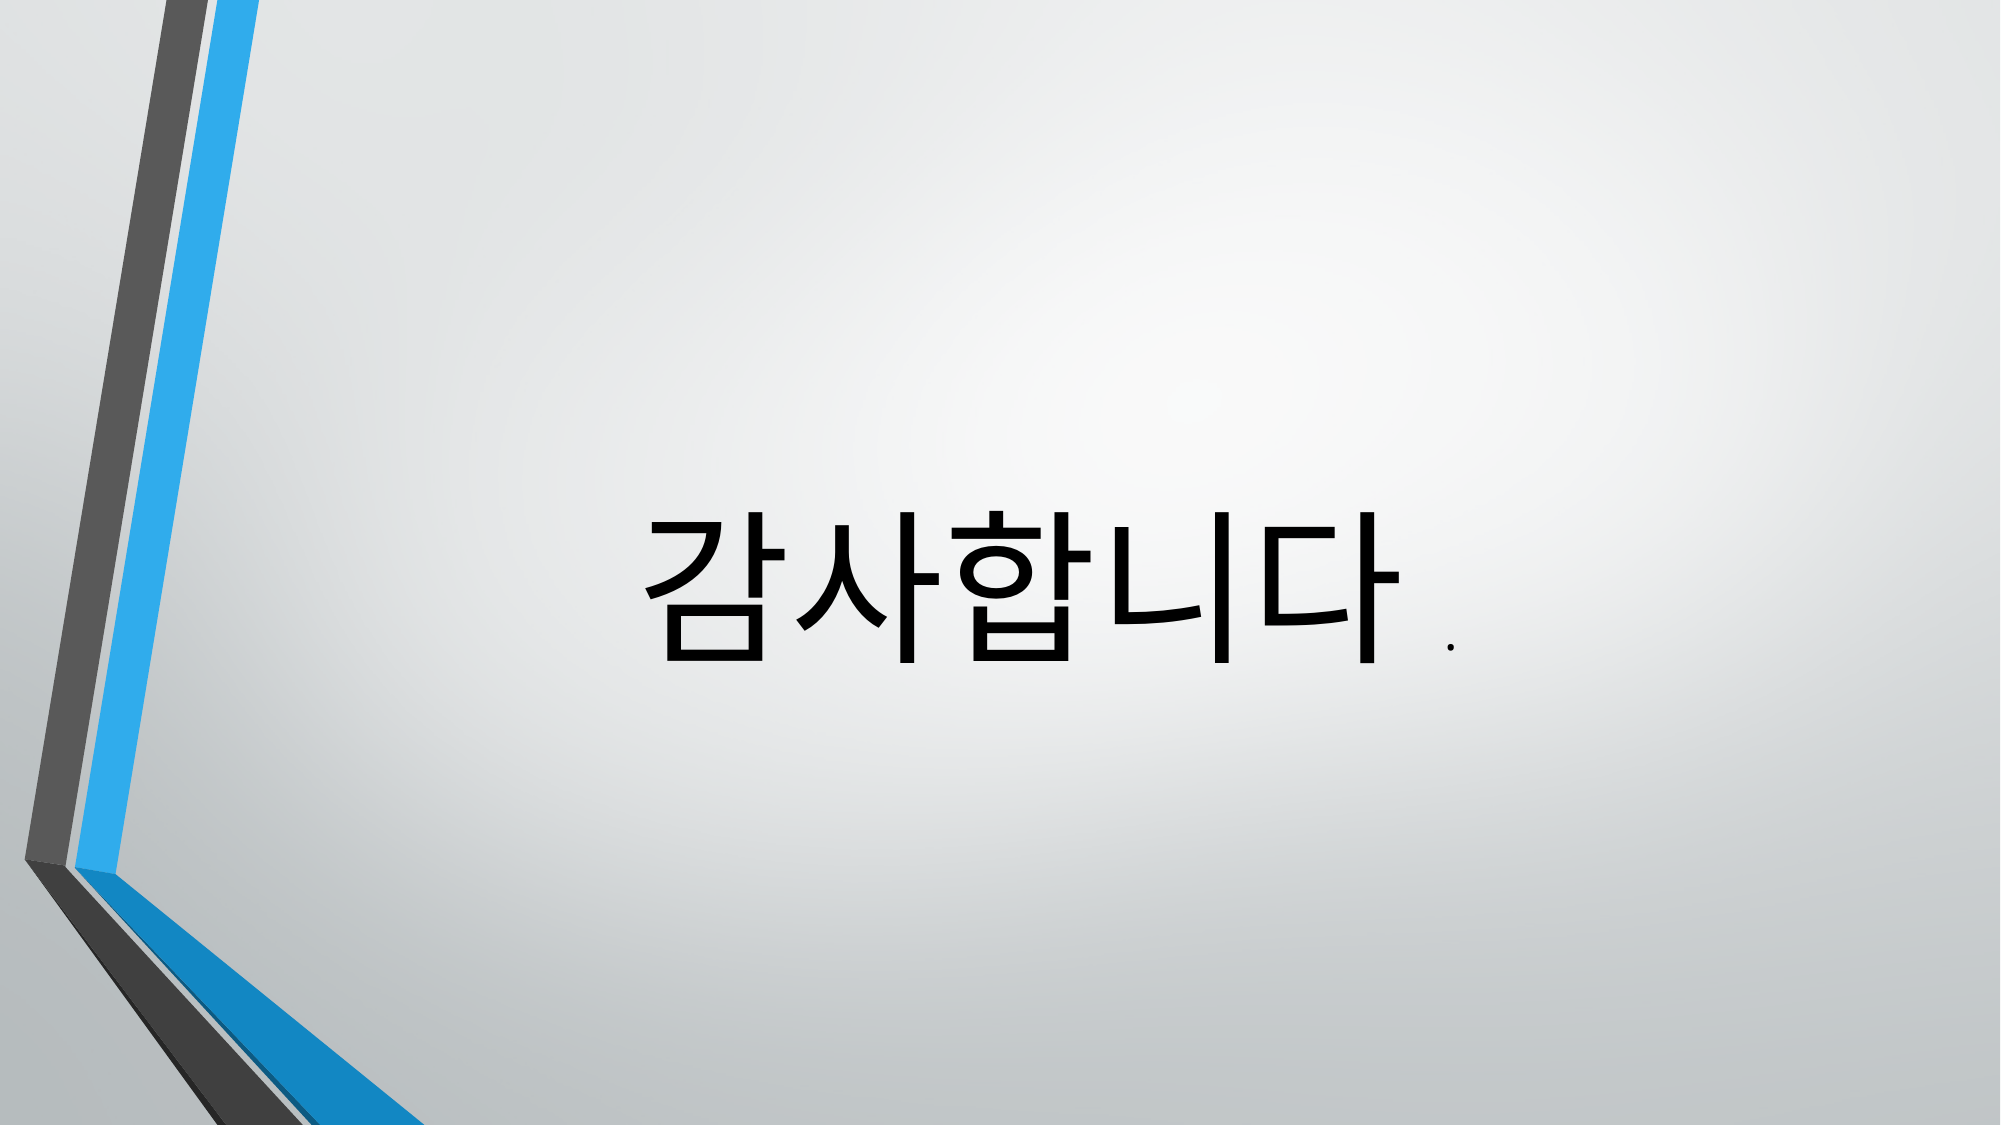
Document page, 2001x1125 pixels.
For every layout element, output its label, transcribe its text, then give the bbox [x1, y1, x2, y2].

list 감사합니다. [225, 327, 1870, 840]
